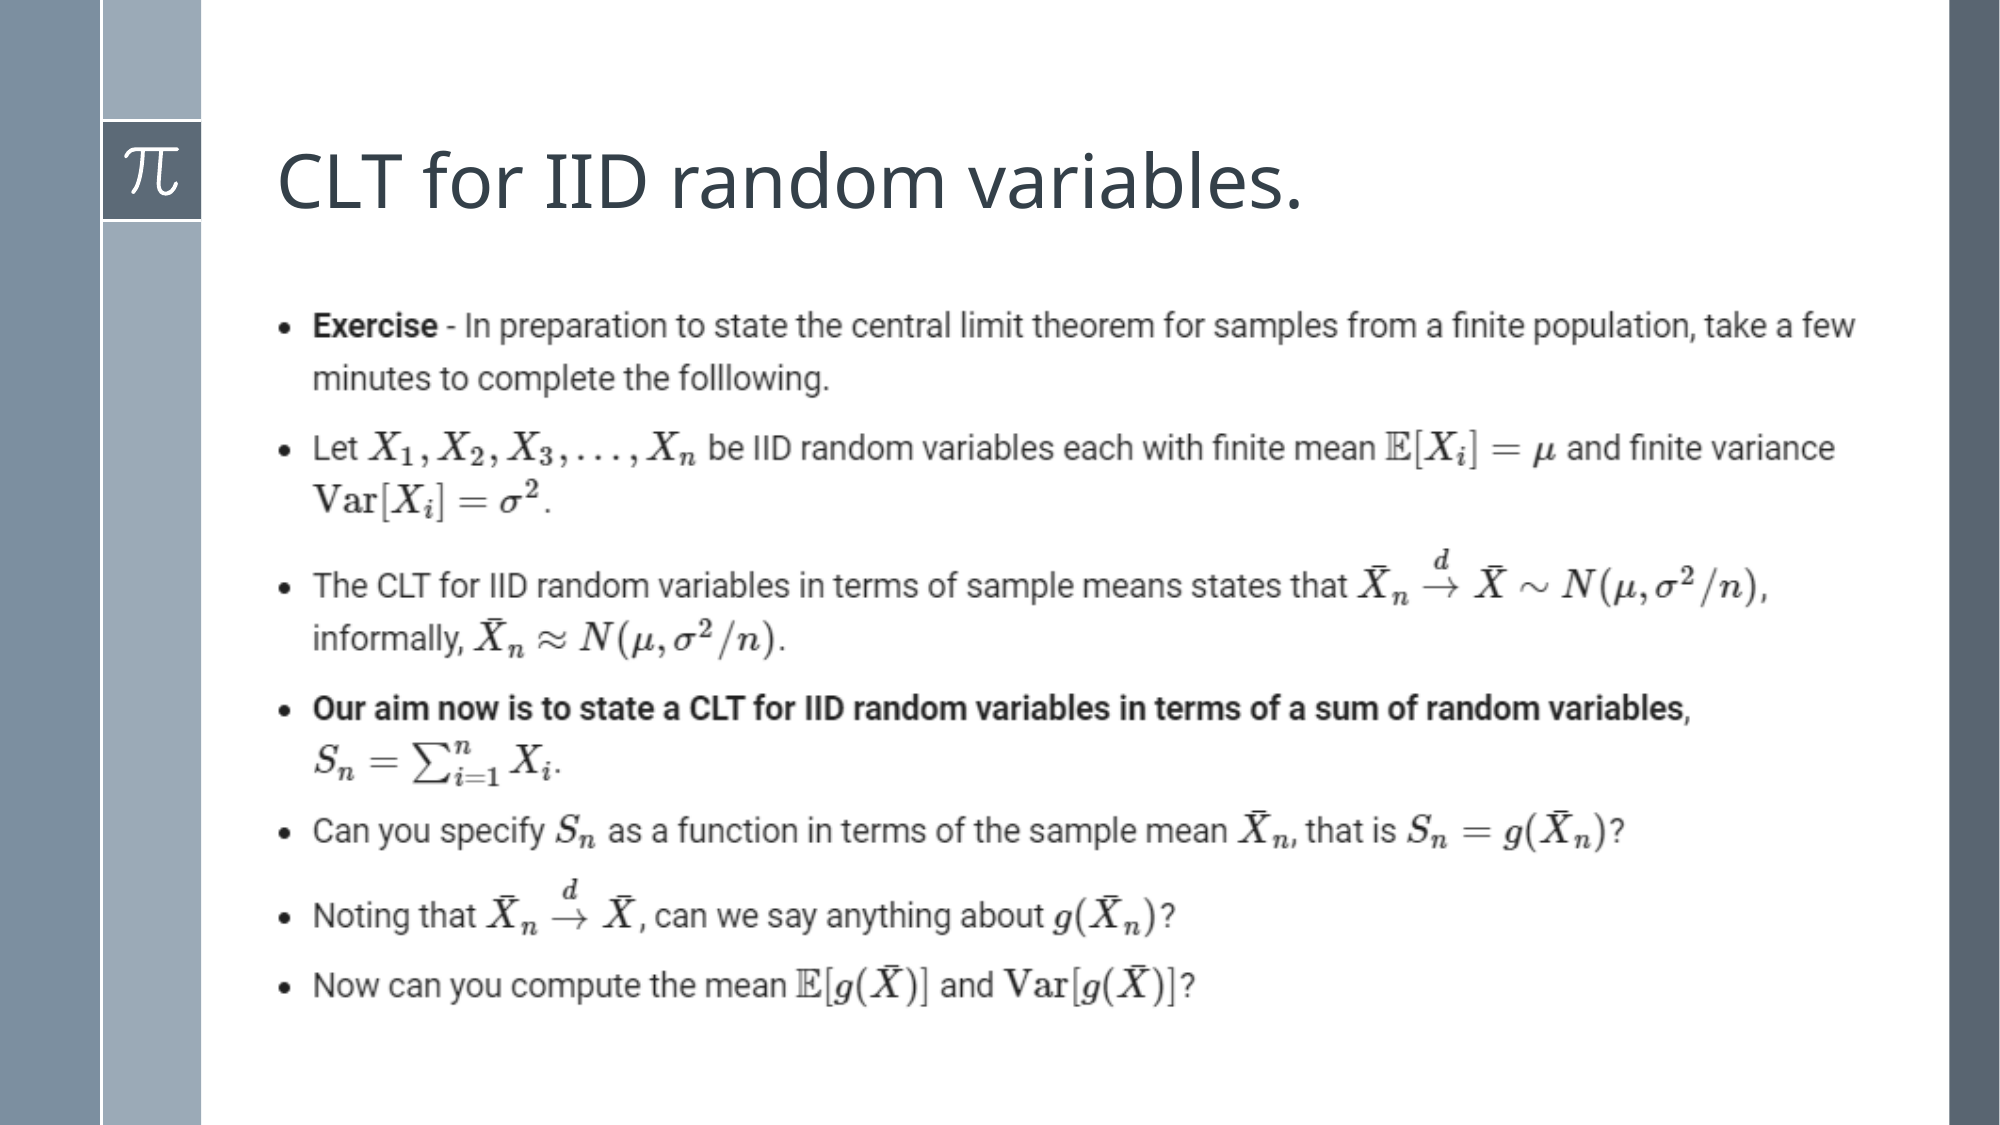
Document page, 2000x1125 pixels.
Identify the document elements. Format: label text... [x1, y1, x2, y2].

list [266, 302, 1867, 1024]
title CLT for IID random variables. [261, 29, 1867, 233]
